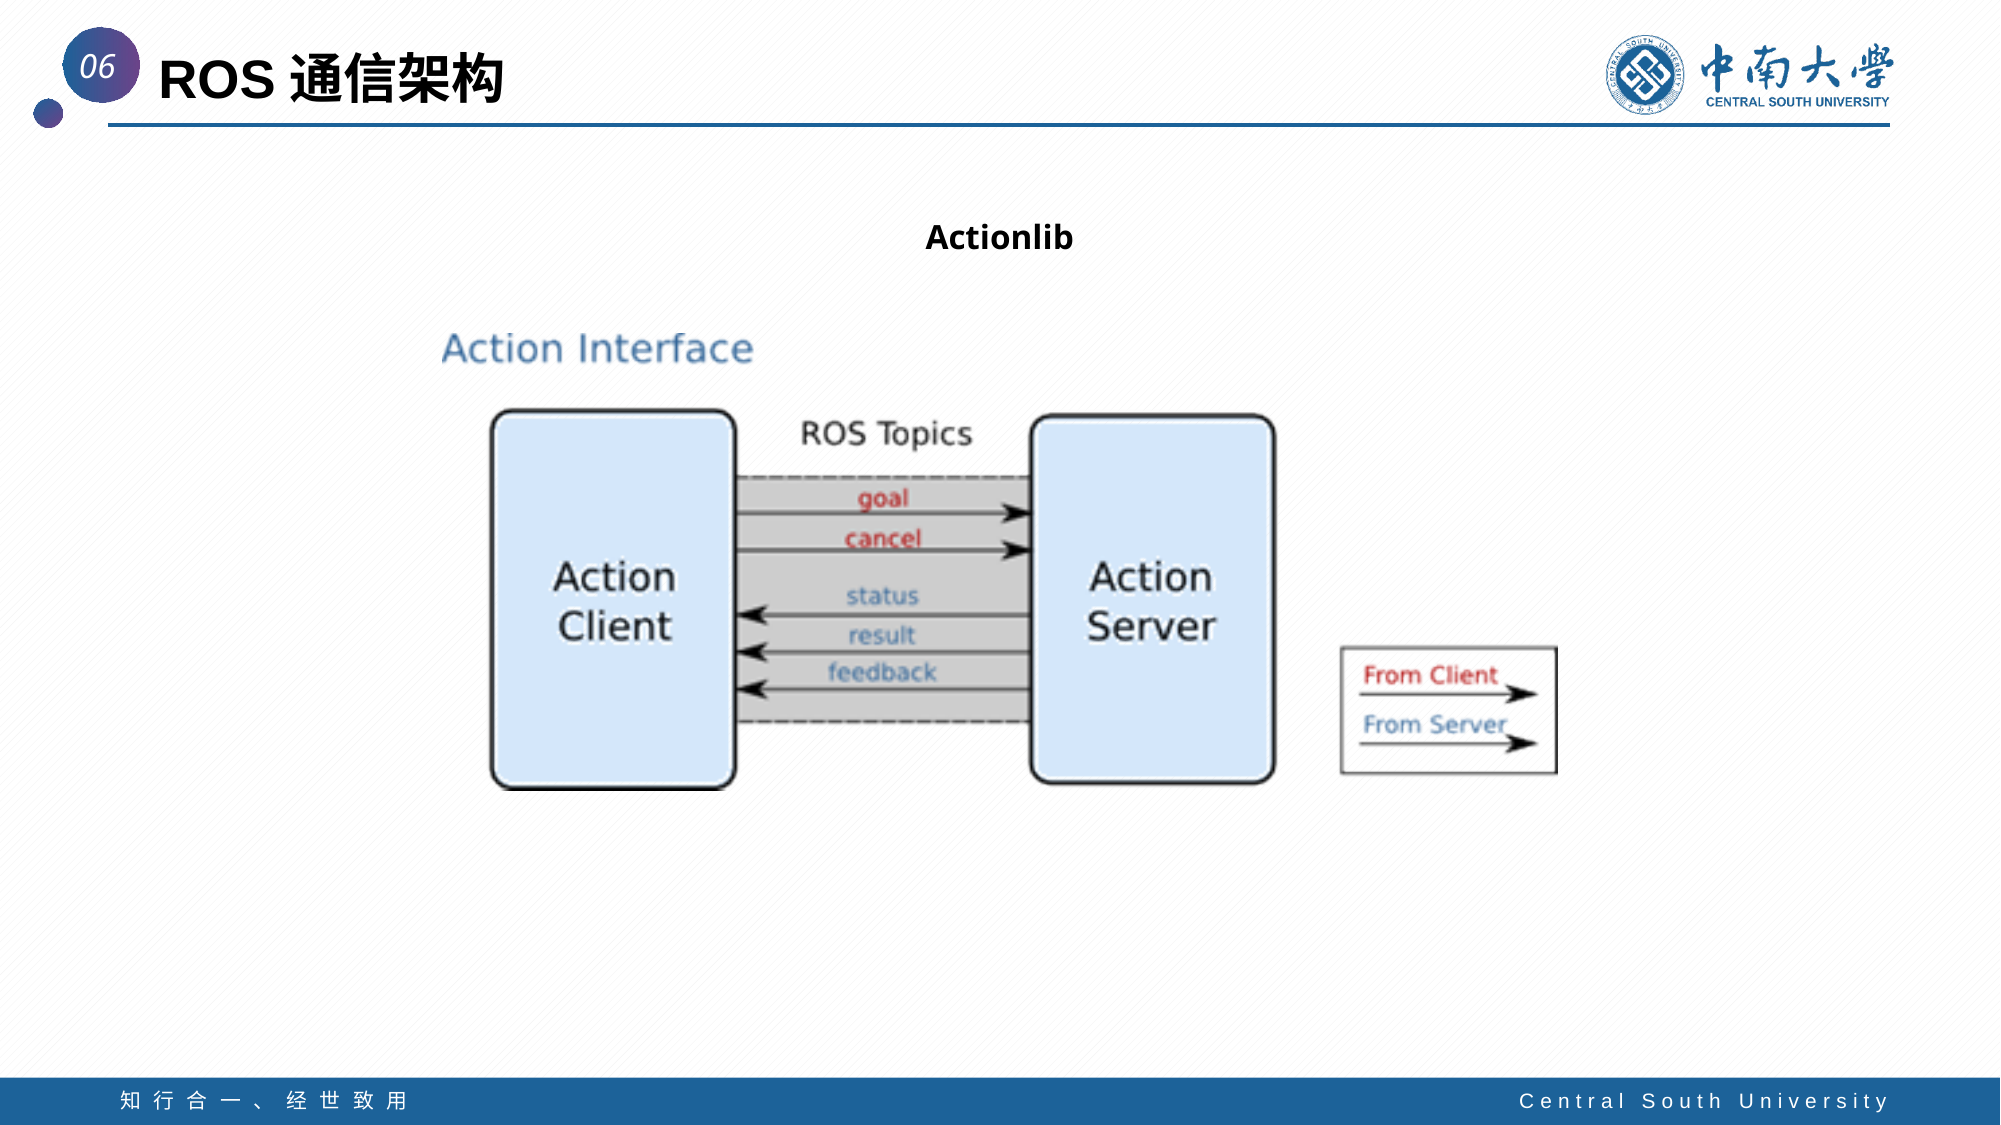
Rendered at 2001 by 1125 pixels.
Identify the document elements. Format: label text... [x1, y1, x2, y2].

text_box 知行合一、经世致用 [105, 1080, 423, 1120]
picture [442, 333, 1559, 791]
text_box [0, 1077, 2000, 1125]
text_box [33, 26, 153, 128]
text_box Central South University [1504, 1080, 1902, 1120]
picture [1595, 28, 1907, 121]
text_box Actionlib [823, 208, 1177, 305]
text_box ROS通信架构 [158, 0, 1050, 118]
